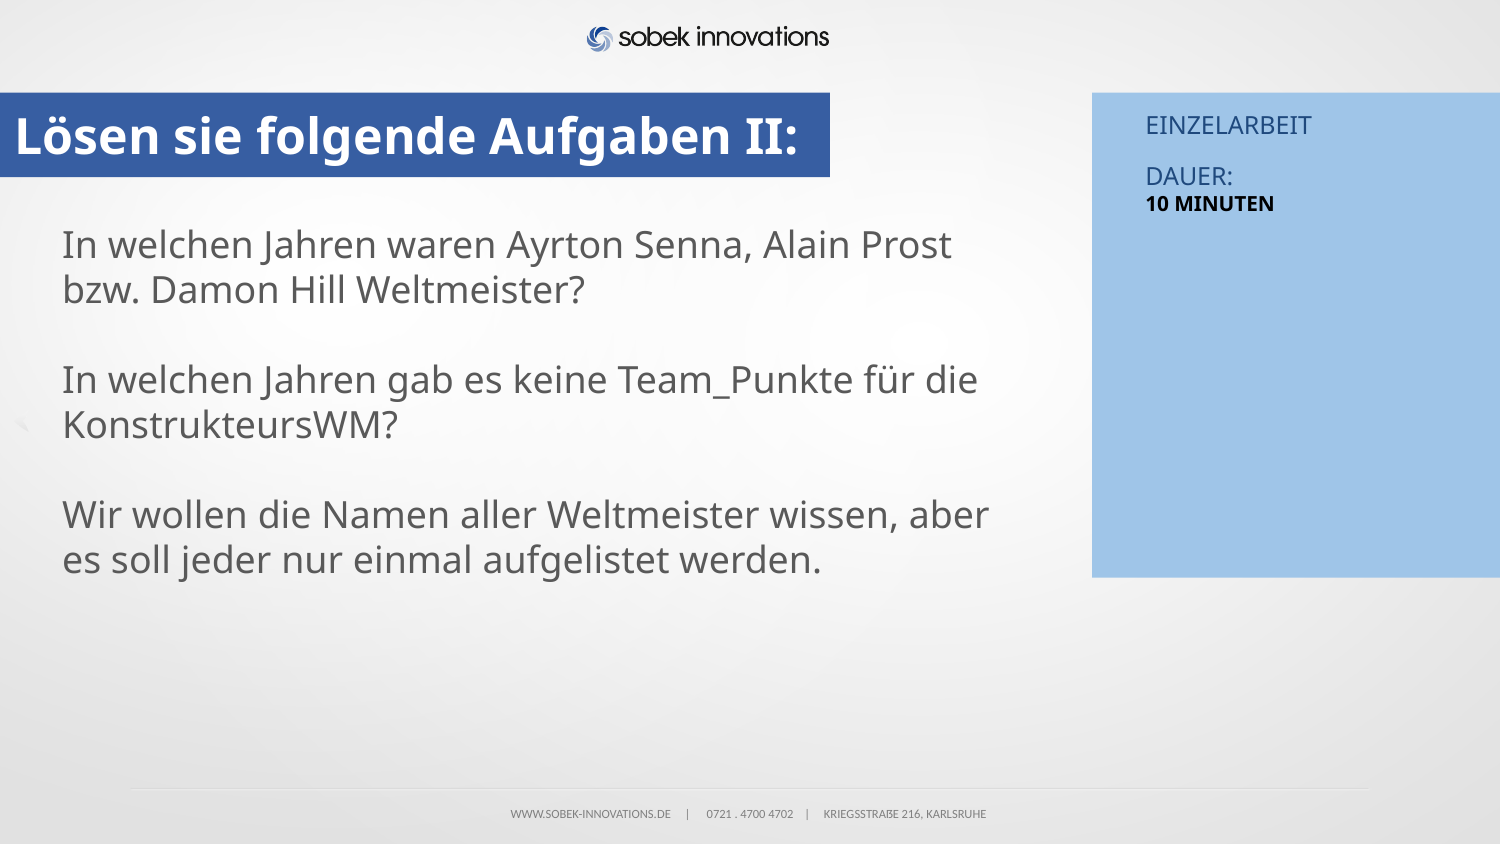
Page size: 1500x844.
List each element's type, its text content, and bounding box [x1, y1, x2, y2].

picture [0, 0, 1500, 844]
list DAUER: 10 MINUTEN [1130, 146, 1494, 578]
list In welchen Jahren waren Ayrton Senna, Alain Prost bzw. Damon Hill Weltmeister? In welchen Jahren gab es keine Team_Punkte für die KonstrukteursWM? Wir wollen die Namen aller Weltmeister wissen, aber es soll jeder nur einmal aufgelistet werden. [62, 221, 1036, 783]
title Lösen sie folgende Aufgaben II: [0, 92, 830, 178]
subtitle EINZELARBEIT [1130, 94, 1500, 146]
